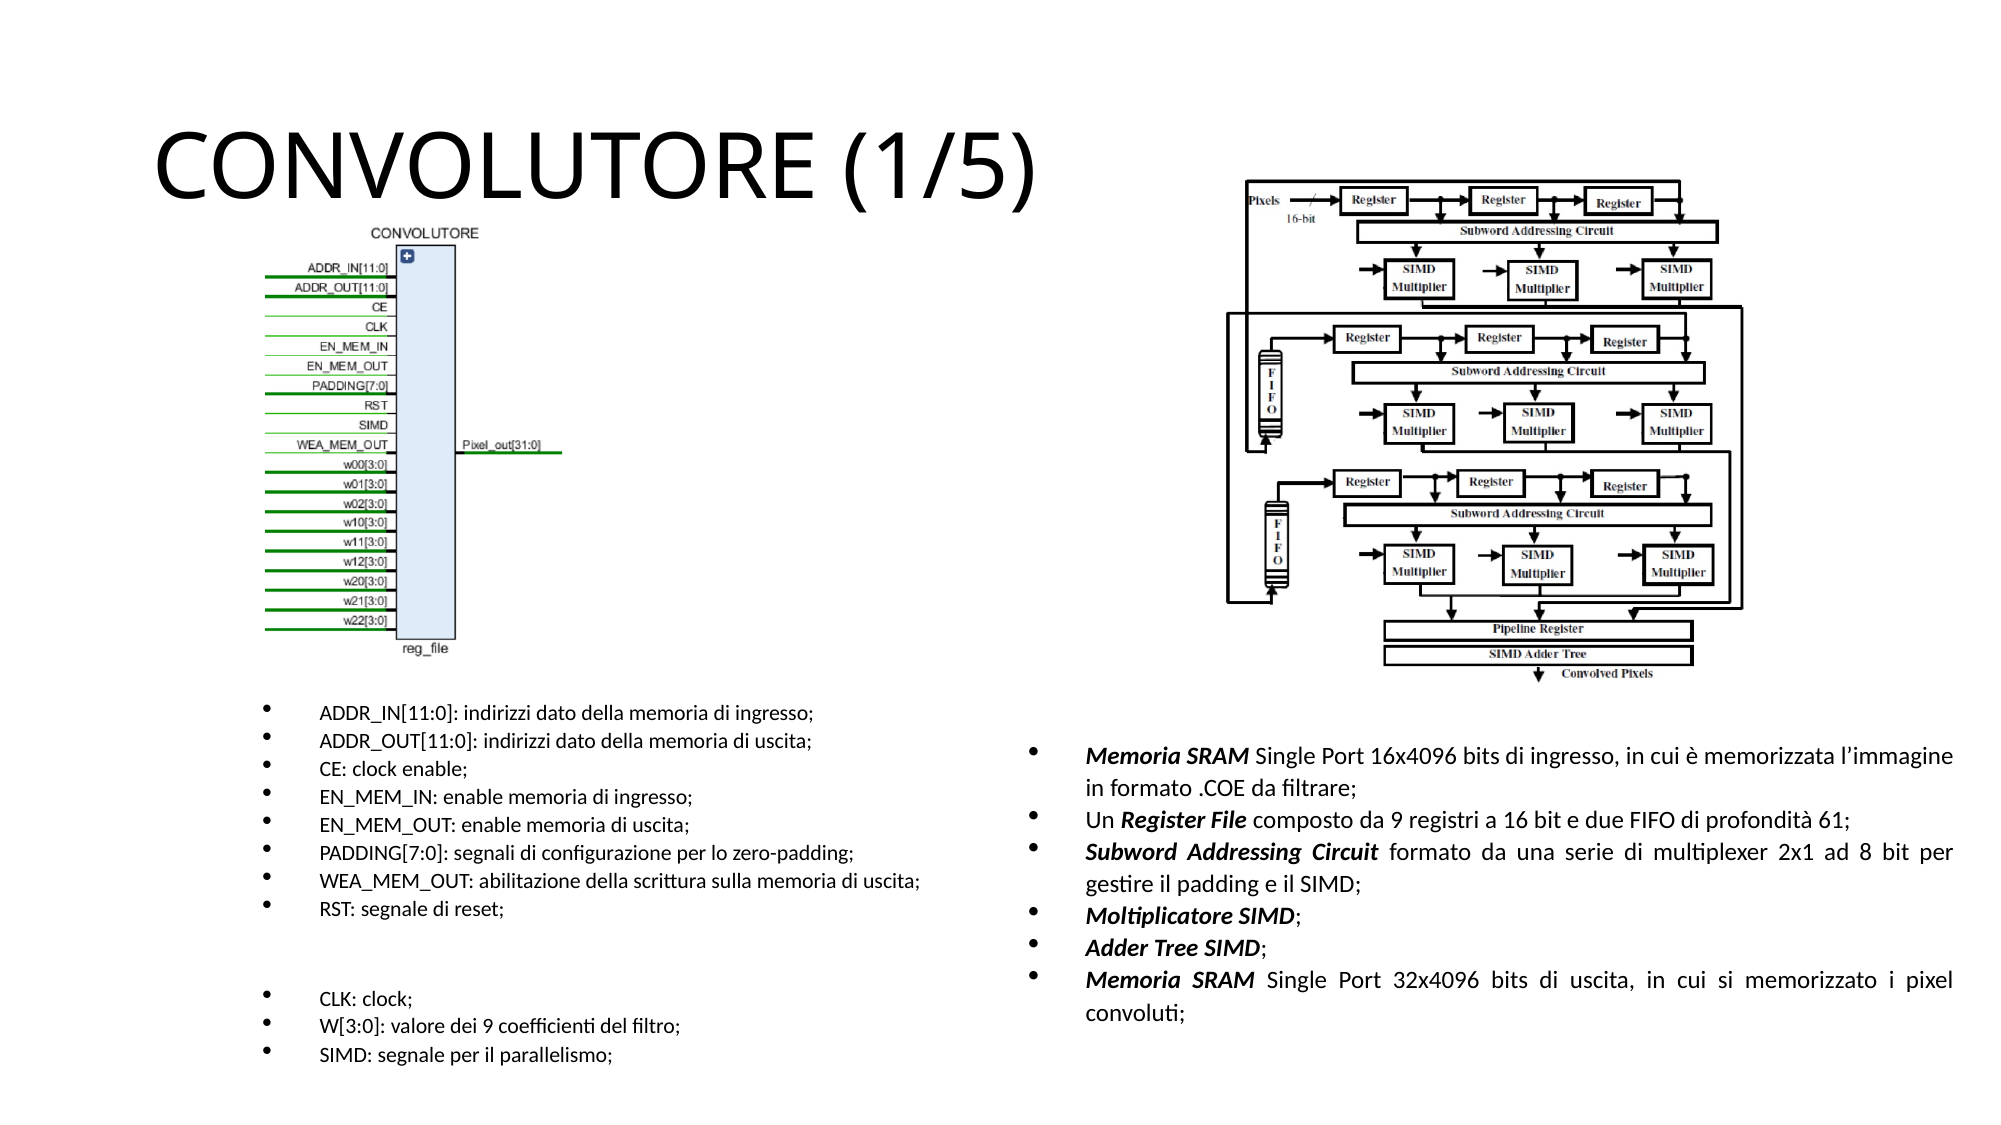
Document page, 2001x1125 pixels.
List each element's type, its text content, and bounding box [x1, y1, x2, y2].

text_box Memoria SRAM Single Port 16x4096 bits di ingresso, in cui è memorizzata l’immagine in formato .COE da filtrare; Un Register File composto da 9 registri a 16 bit e due FIFO di profondità 61; Subword Addressing Circuit formato da una serie di multiplexer 2x1 ad 8 bit per gestire il padding e il SIMD; Moltiplicatore SIMD; Adder Tree SIMD; Memoria SRAM Single Port 32x4096 bits di uscita, in cui si memorizzato i pixel convoluti; [1014, 730, 1970, 1034]
picture [265, 222, 563, 668]
title CONVOLUTORE (1/5) [137, 59, 1863, 278]
text_box ADDR_IN[11:0]: indirizzi dato della memoria di ingresso; ADDR_OUT[11:0]: indirizzi dato della memoria di uscita; CE: clock enable; EN_MEM_IN: enable memoria di ingresso; EN_MEM_OUT: enable memoria di uscita; PADDING[7:0]: segnali di configurazione per lo zero-padding; WEA_MEM_OUT: abilitazione della scrittura sulla memoria di uscita; RST: segnale di reset; CLK: clock; W[3:0]: valore dei 9 coefficienti del filtro; SIMD: segnale per il parallelismo; [248, 689, 1391, 1074]
picture [1210, 168, 1771, 694]
